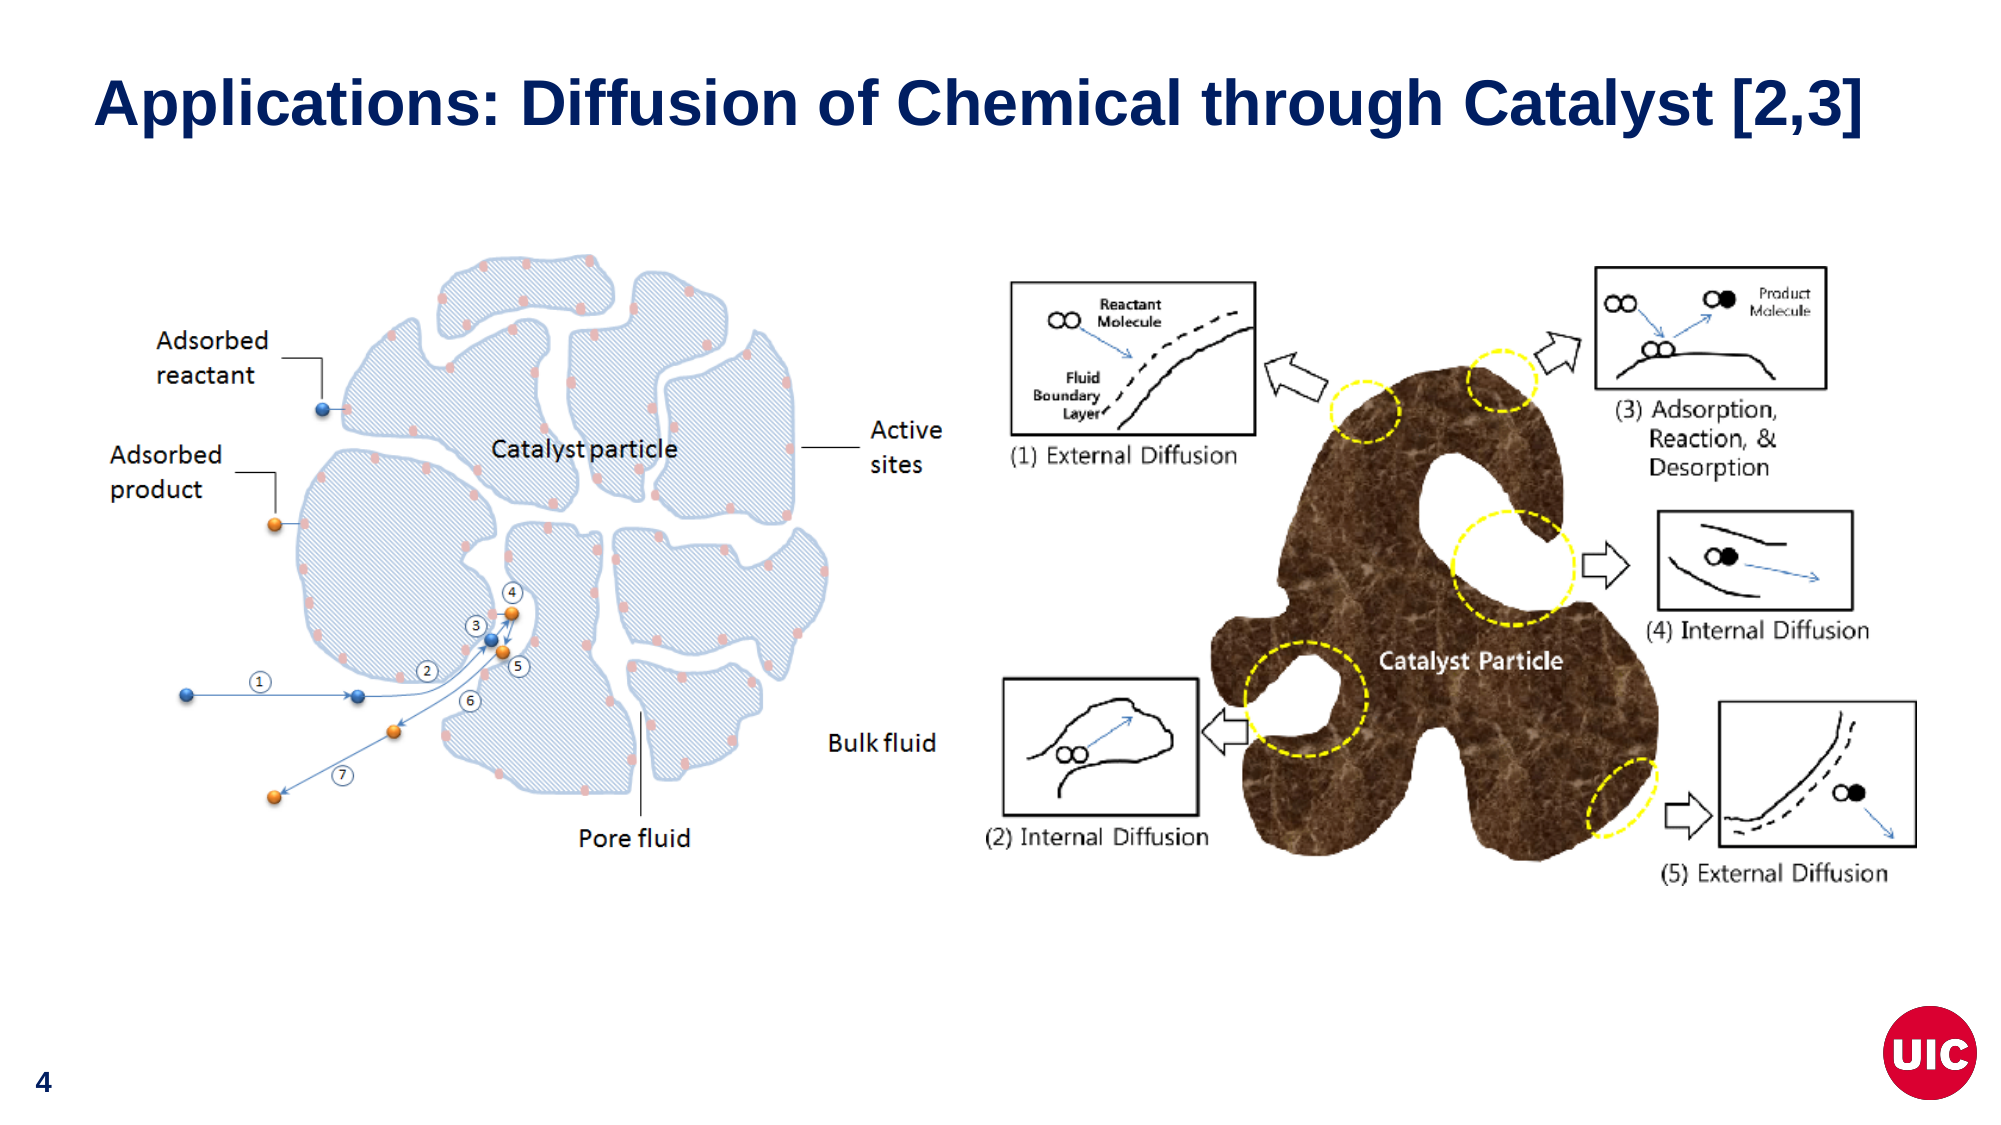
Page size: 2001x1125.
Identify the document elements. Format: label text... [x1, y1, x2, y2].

picture [93, 253, 967, 872]
title Applications: Diffusion of Chemical through Catalyst [2,3] [93, 70, 1907, 204]
picture [1880, 1004, 1980, 1102]
picture [986, 266, 1917, 886]
